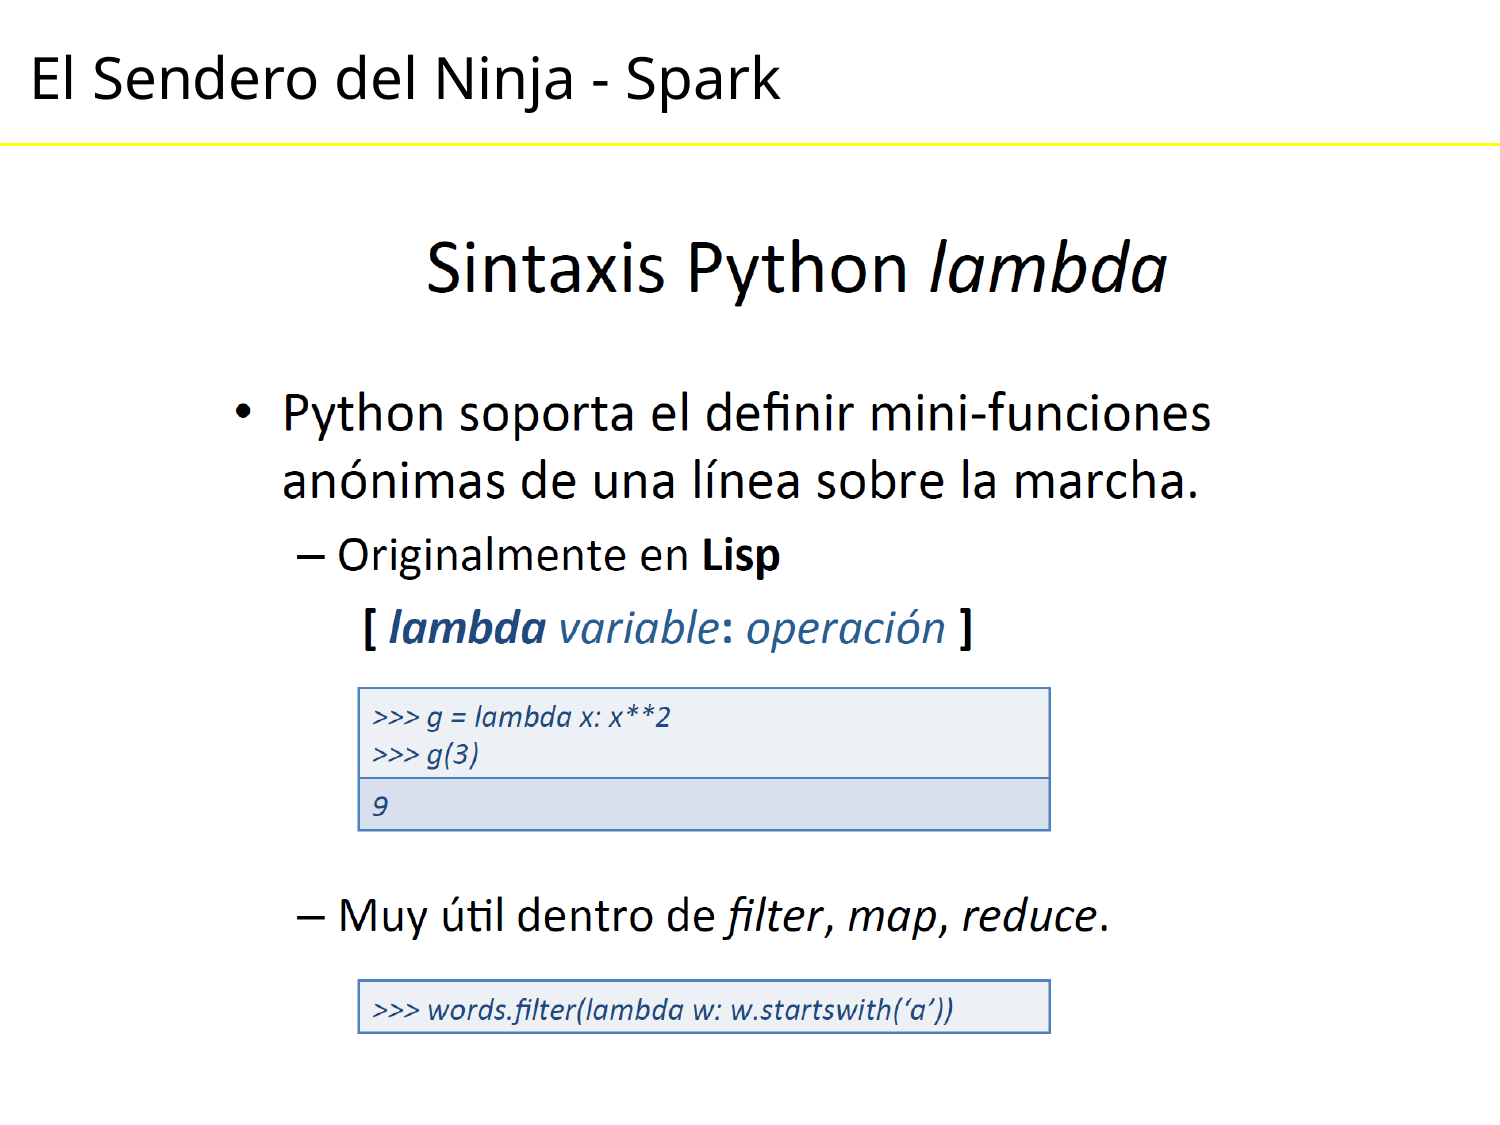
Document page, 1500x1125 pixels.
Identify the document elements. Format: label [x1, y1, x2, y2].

picture [208, 222, 1256, 1051]
